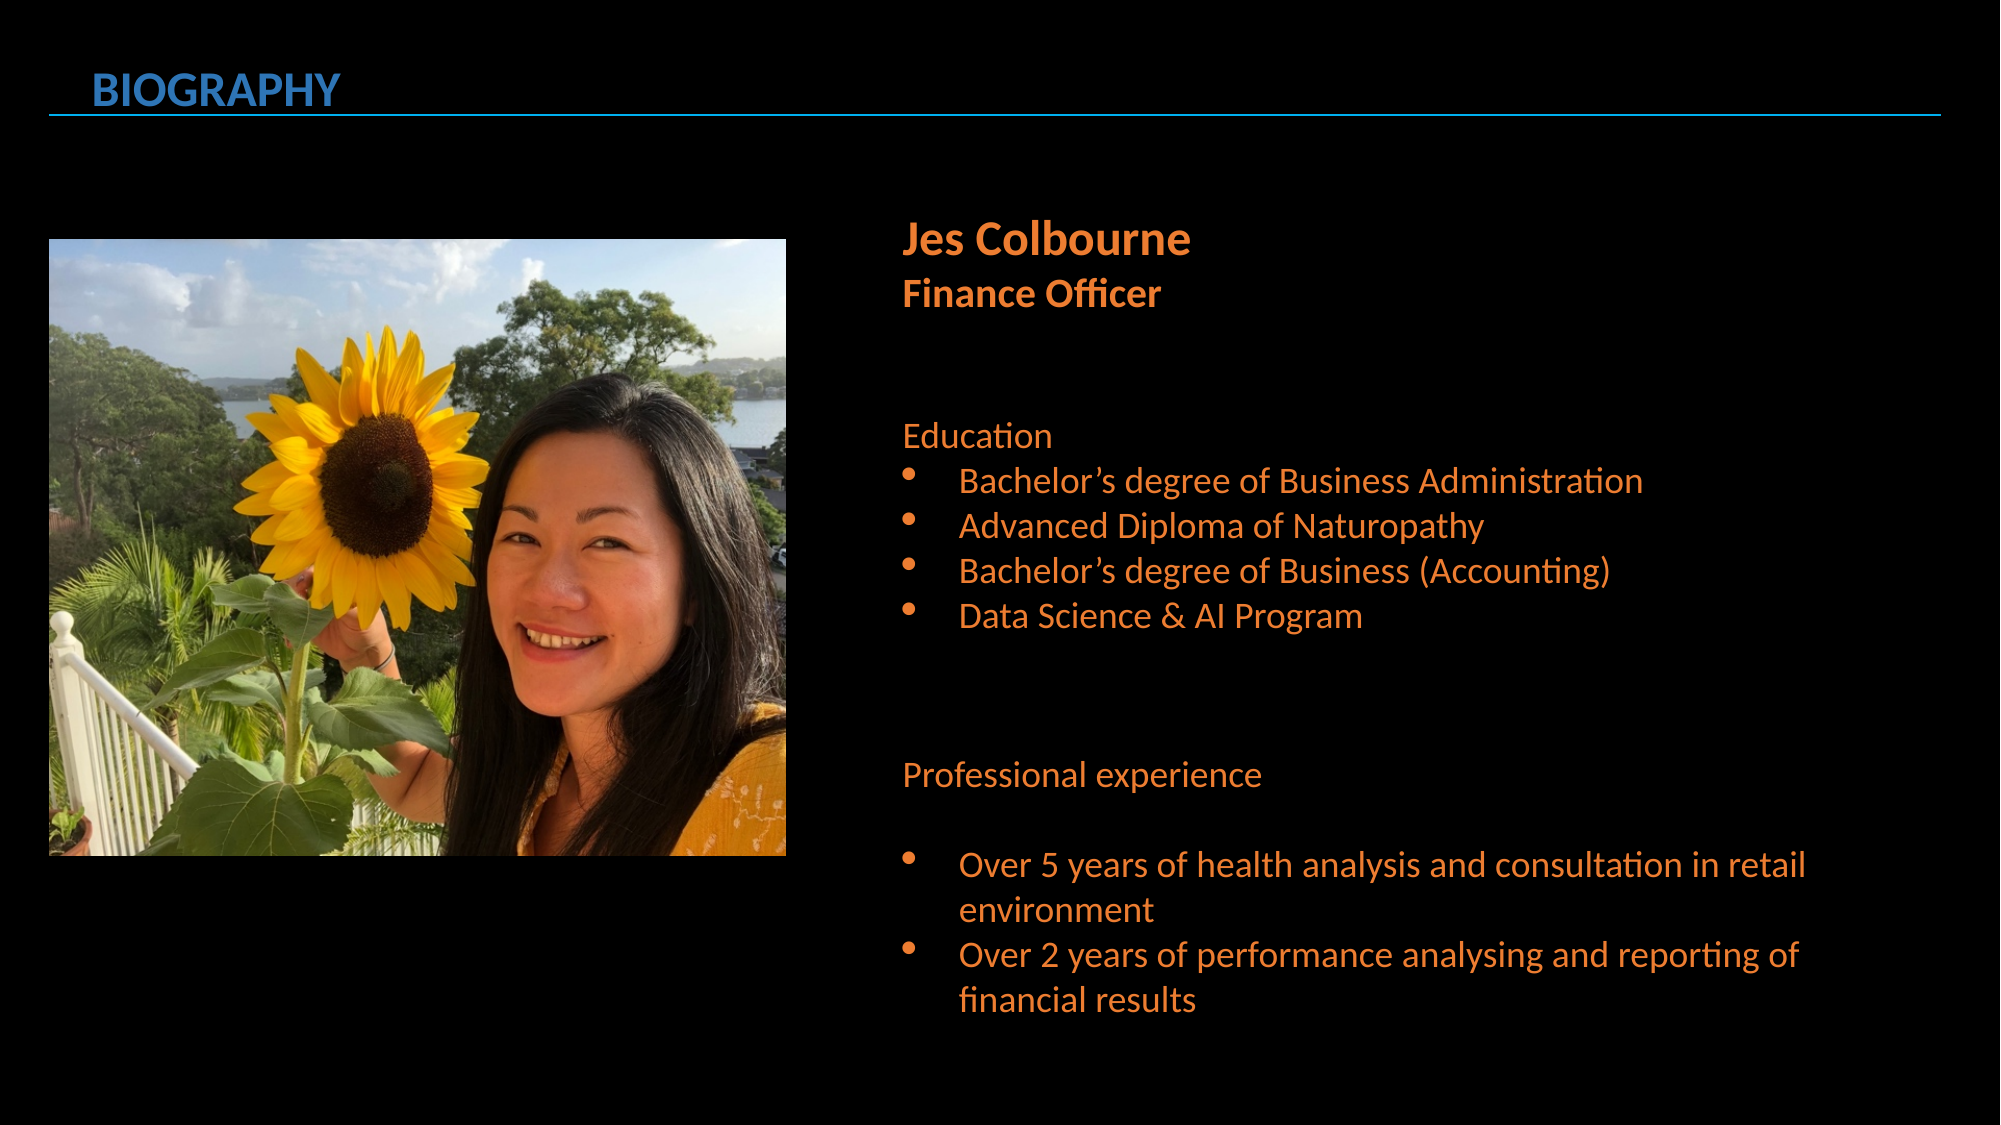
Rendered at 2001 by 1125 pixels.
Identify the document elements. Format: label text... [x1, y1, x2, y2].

text_box BIOGRAPHY [76, 116, 888, 124]
text_box BIOGRAPHY [76, 49, 888, 114]
text_box Education Bachelor’s degree of Business Administration Advanced Diploma of Naturopathy Bachelor’s degree of Business (Accounting) Data Science & AI Program [888, 403, 1731, 689]
picture [49, 239, 786, 856]
text_box Jes Colbourne Finance Officer [887, 198, 1260, 324]
text_box Professional experience Over 5 years of health analysis and consultation in retail environment Over 2 years of performance analysing and reporting of financial results [887, 742, 1902, 1073]
